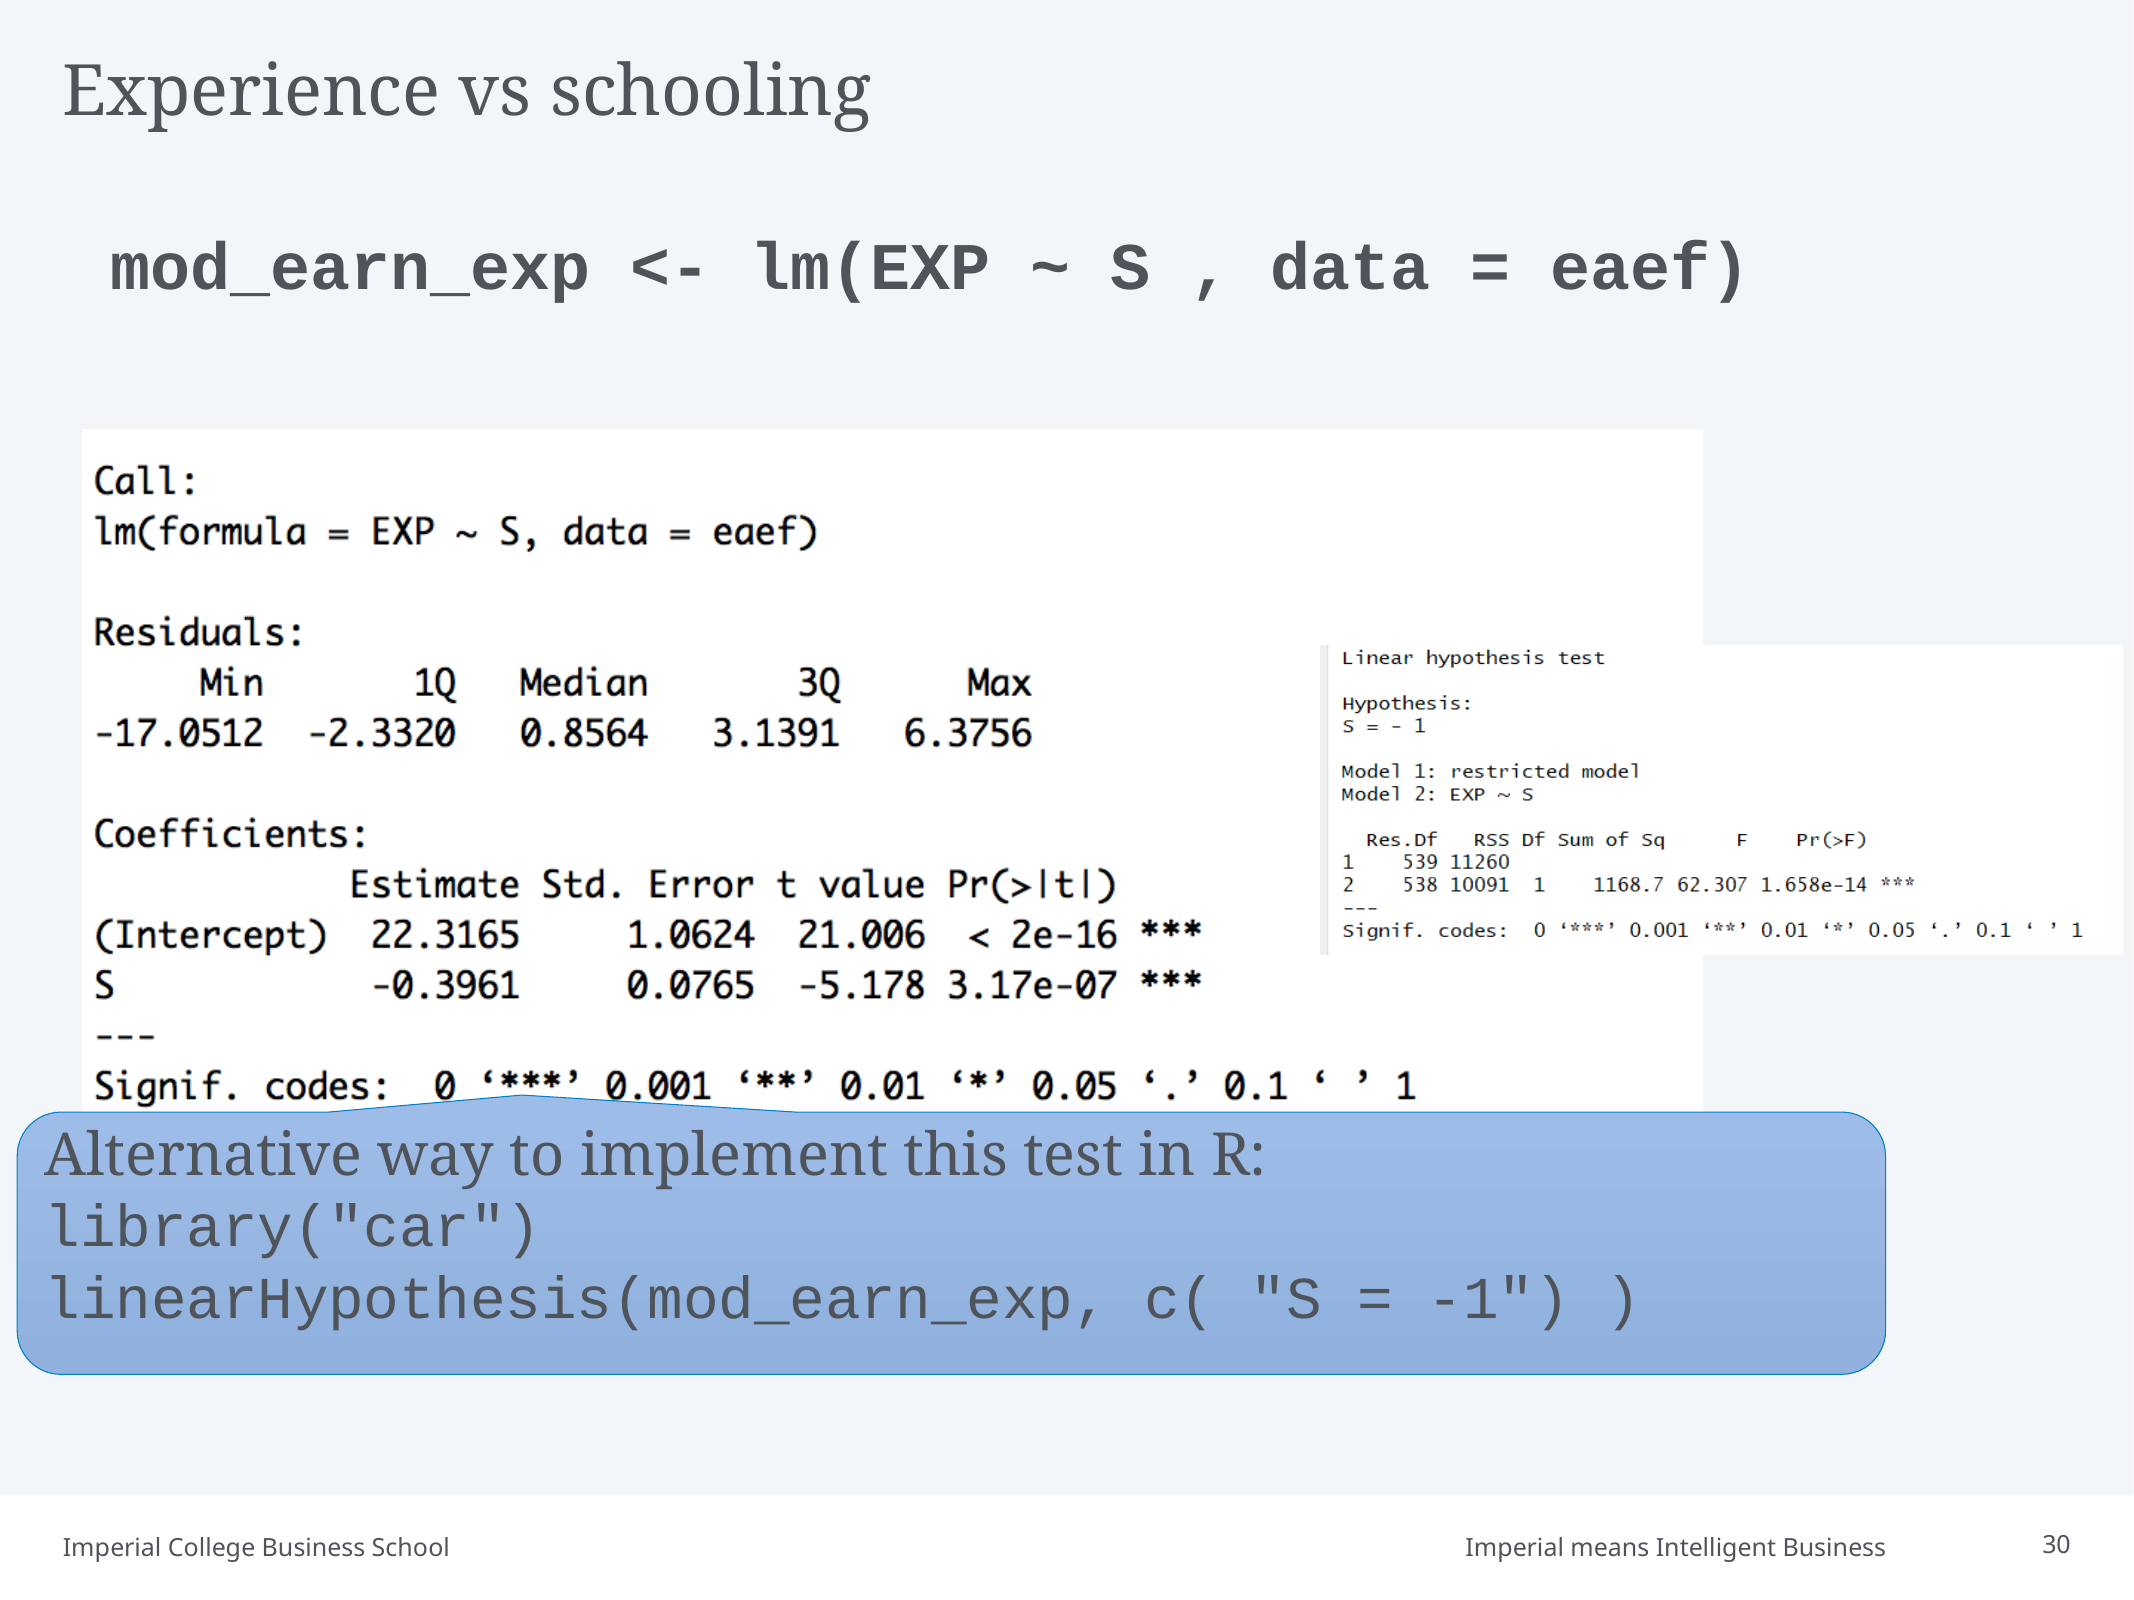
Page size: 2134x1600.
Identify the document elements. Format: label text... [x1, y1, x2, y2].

title Experience vs schooling [62, 50, 2071, 195]
text_box mod_earn_exp <- lm(EXP ~ S , data = eaef) [95, 215, 2051, 311]
text_box Alternative way to implement this test in R: library("car") linearHypothesis(mod_earn_exp, c( "S = -1") ) [16, 1111, 1887, 1375]
picture [81, 429, 2124, 1135]
